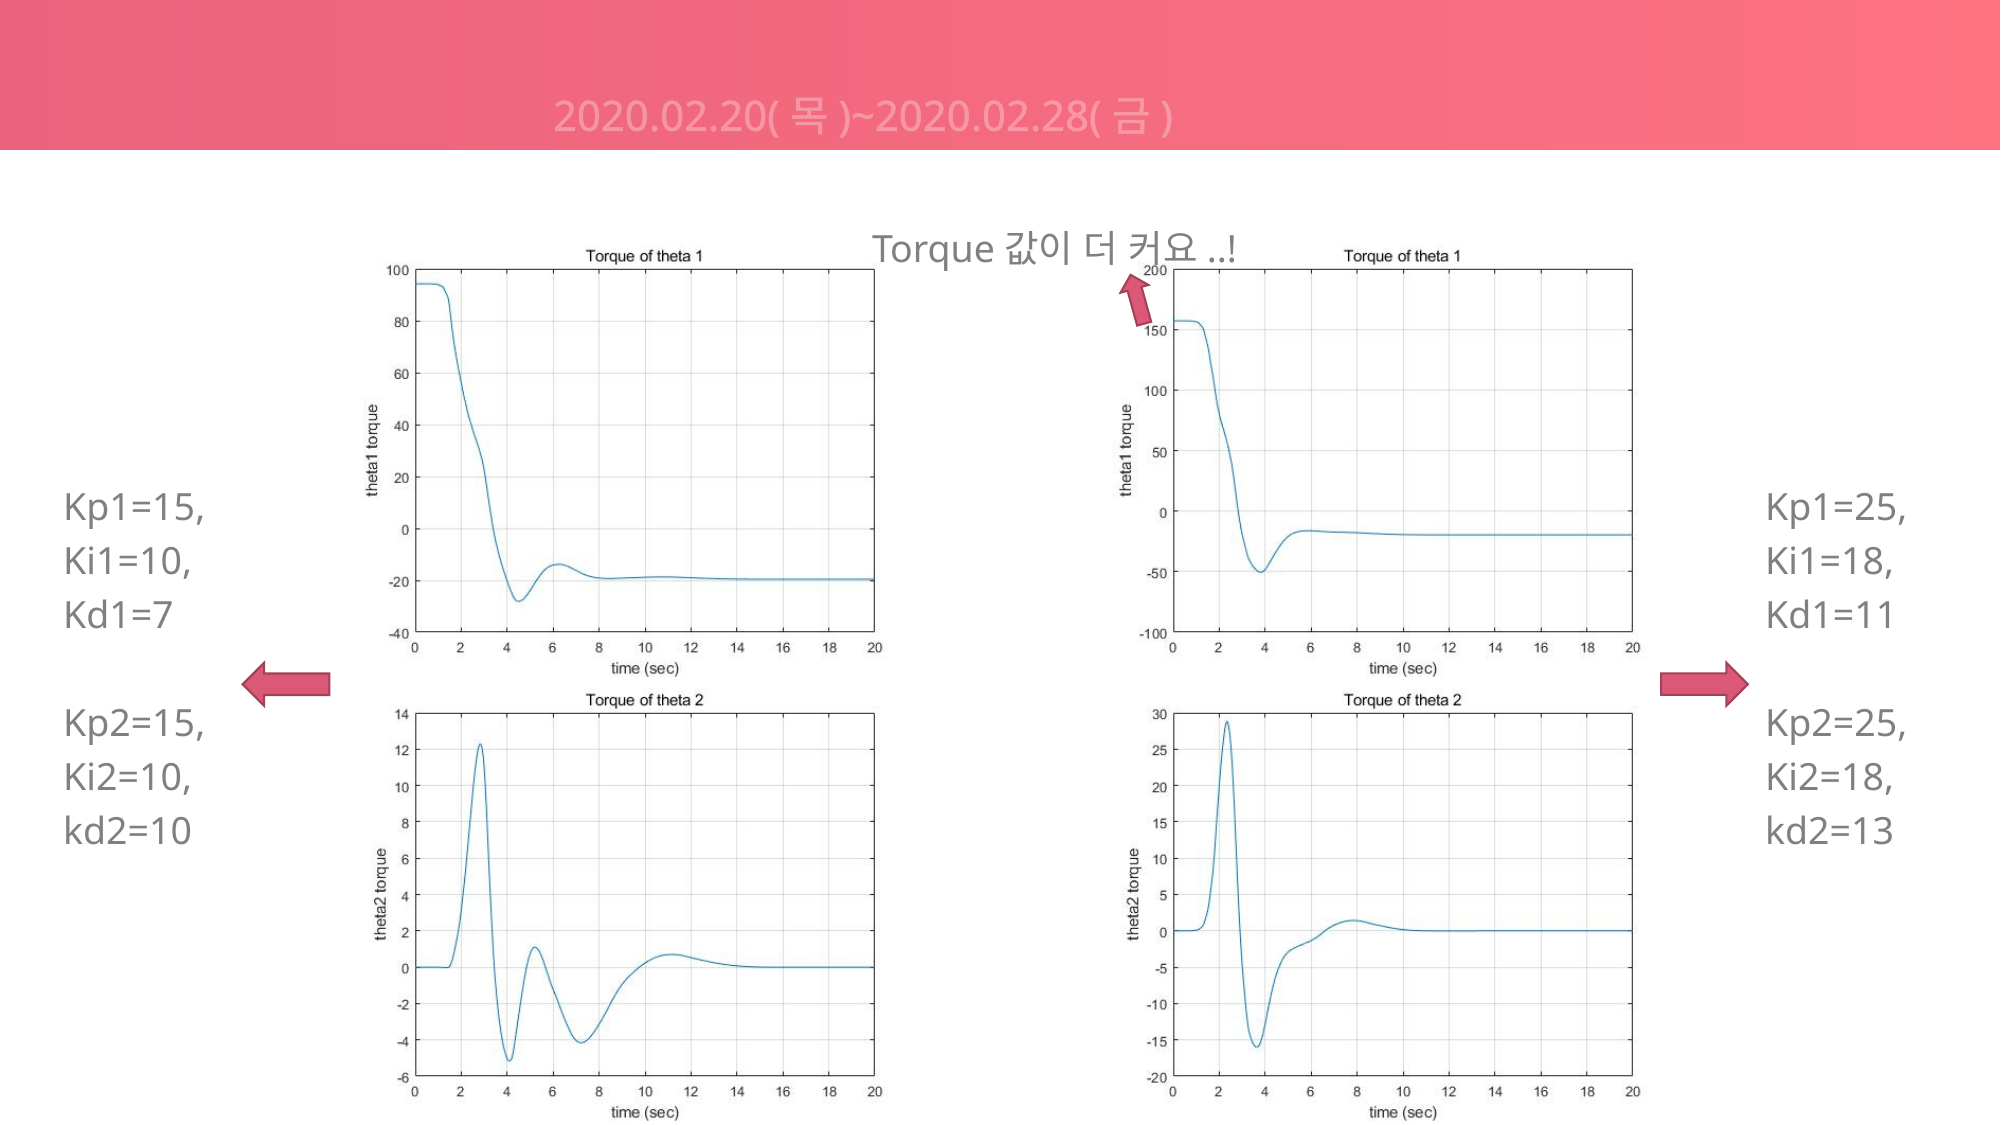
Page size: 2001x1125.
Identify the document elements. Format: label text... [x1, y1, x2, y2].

text_box Kp1=25, Ki1=18, Kd1=11 Kp2=25, Ki2=18, kd2=13 [1750, 466, 1959, 860]
picture [1096, 236, 1689, 1125]
text_box [0, 0, 2000, 151]
text_box 2020.02.20(목)~2020.02.28(금) [538, 71, 1462, 147]
text_box Kp1=15, Ki1=10, Kd1=7 Kp2=15, Ki2=10, kd2=10 [48, 466, 256, 860]
text_box [1689, 660, 1750, 709]
picture [338, 236, 931, 1125]
text_box [241, 660, 331, 709]
text_box Torque값이 더 커요..! [857, 208, 1281, 278]
